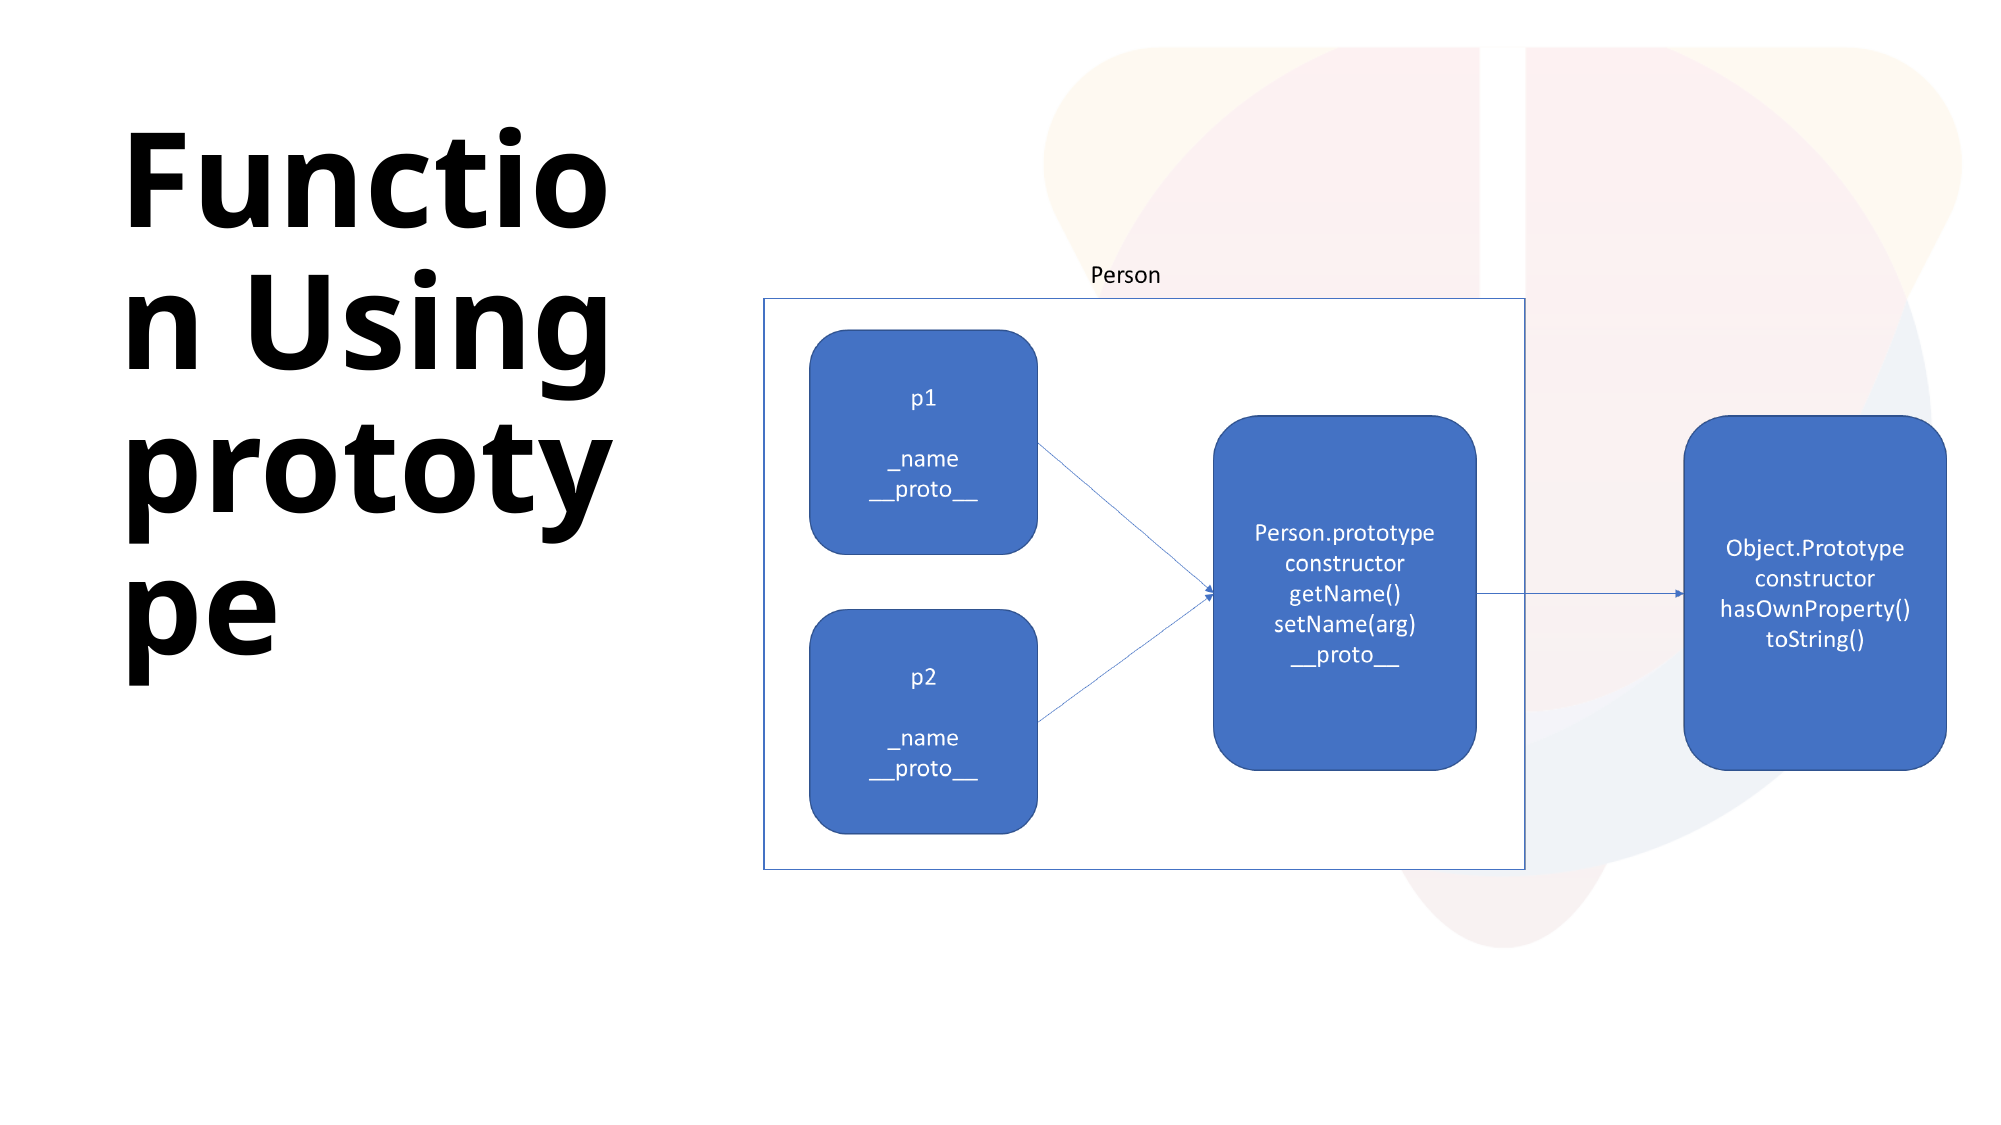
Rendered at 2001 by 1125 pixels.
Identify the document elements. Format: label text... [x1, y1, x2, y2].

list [763, 250, 1948, 870]
title Function Using prototype [104, 104, 691, 692]
